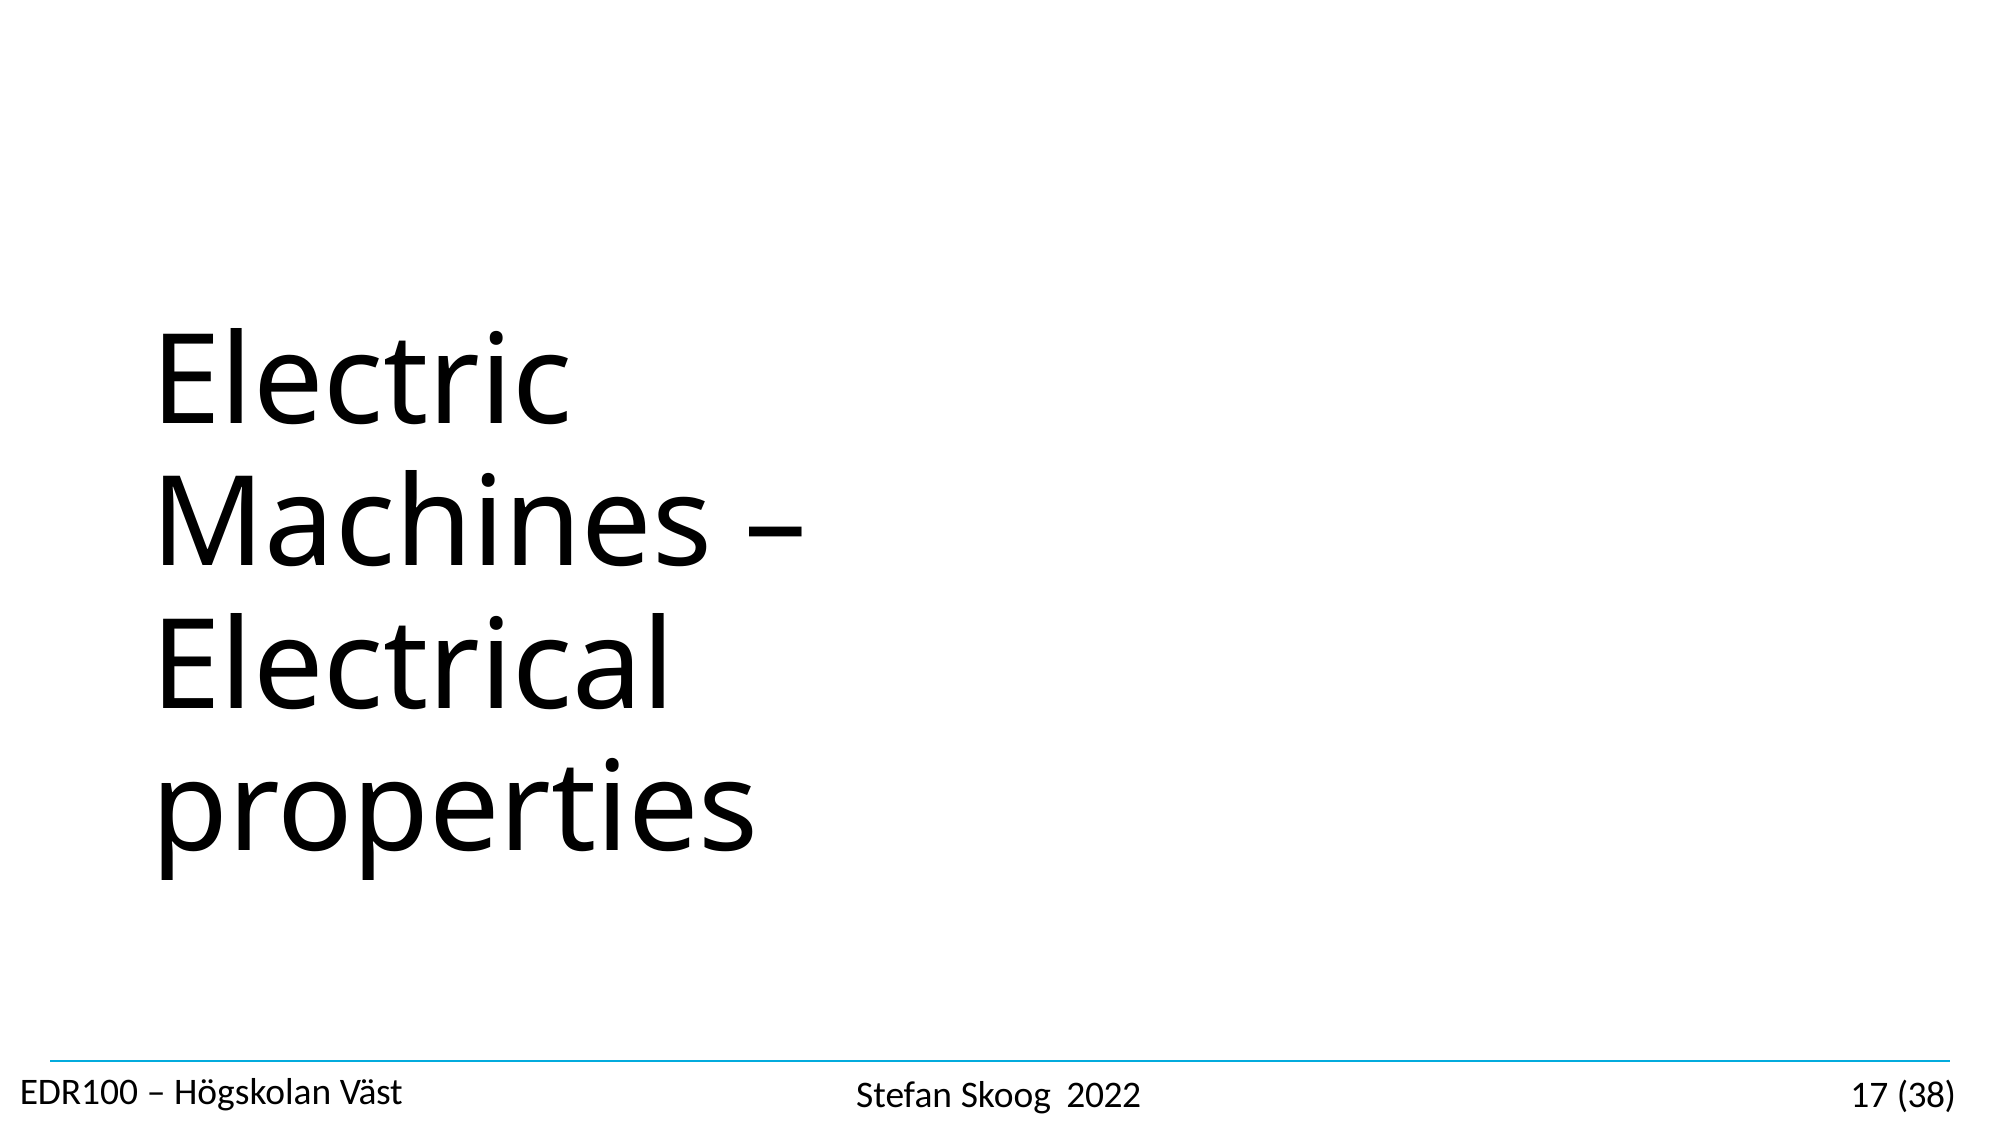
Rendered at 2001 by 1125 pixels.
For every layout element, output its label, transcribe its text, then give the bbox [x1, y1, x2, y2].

slide_number Stefan Skoog 2022 [853, 1076, 1147, 1125]
footer EDR100 – Högskolan Väst [17, 1074, 407, 1125]
title Electric Machines – Electrical properties [149, 303, 1155, 876]
slide_number 17 (38) [1844, 1076, 1960, 1125]
